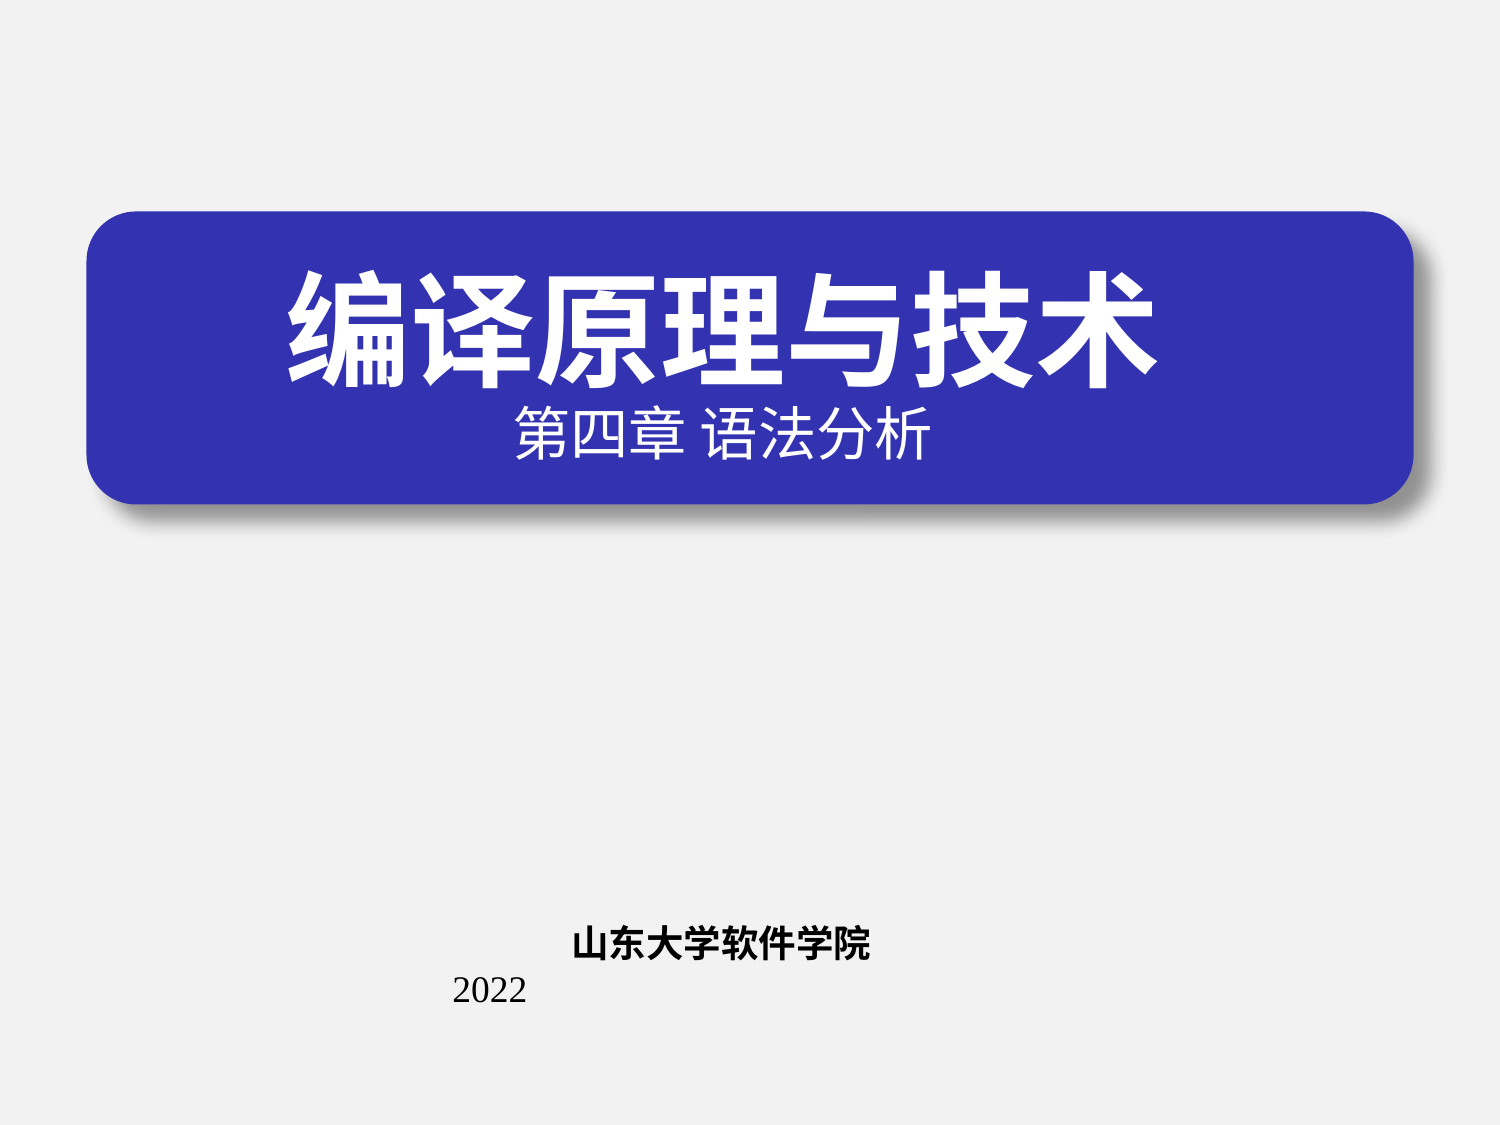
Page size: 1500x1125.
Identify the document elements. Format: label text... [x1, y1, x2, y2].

text_box 山东大学软件学院 2022 [312, 912, 1104, 1018]
text_box 编译原理与技术 第四章 语法分析 [37, 262, 1408, 400]
